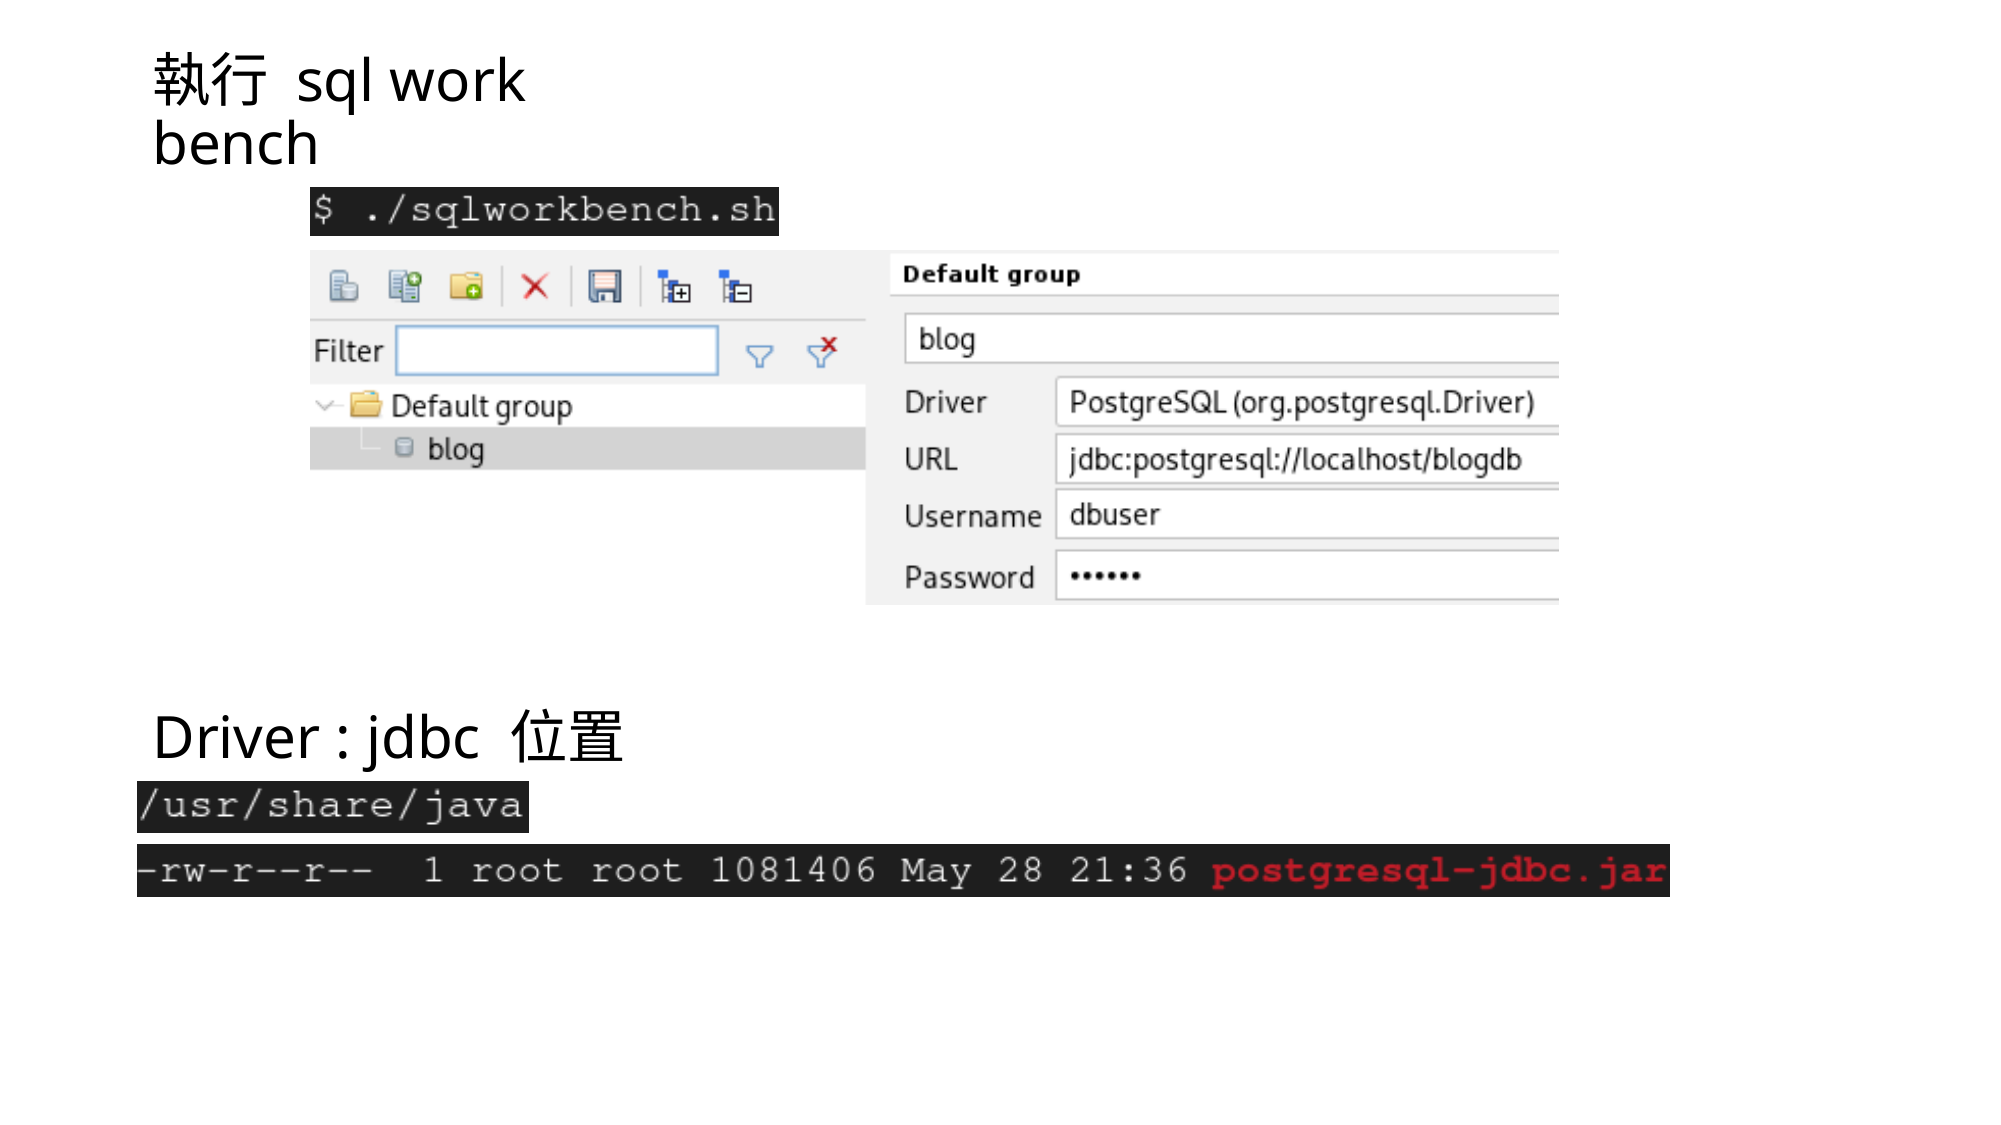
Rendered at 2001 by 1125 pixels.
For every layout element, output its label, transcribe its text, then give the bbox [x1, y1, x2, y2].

picture [310, 187, 779, 237]
text_box Driver : jdbc 位置 [137, 685, 694, 795]
picture [310, 250, 1559, 605]
picture [137, 844, 1670, 897]
title 執行 sql work bench [137, 59, 694, 169]
picture [137, 781, 529, 834]
